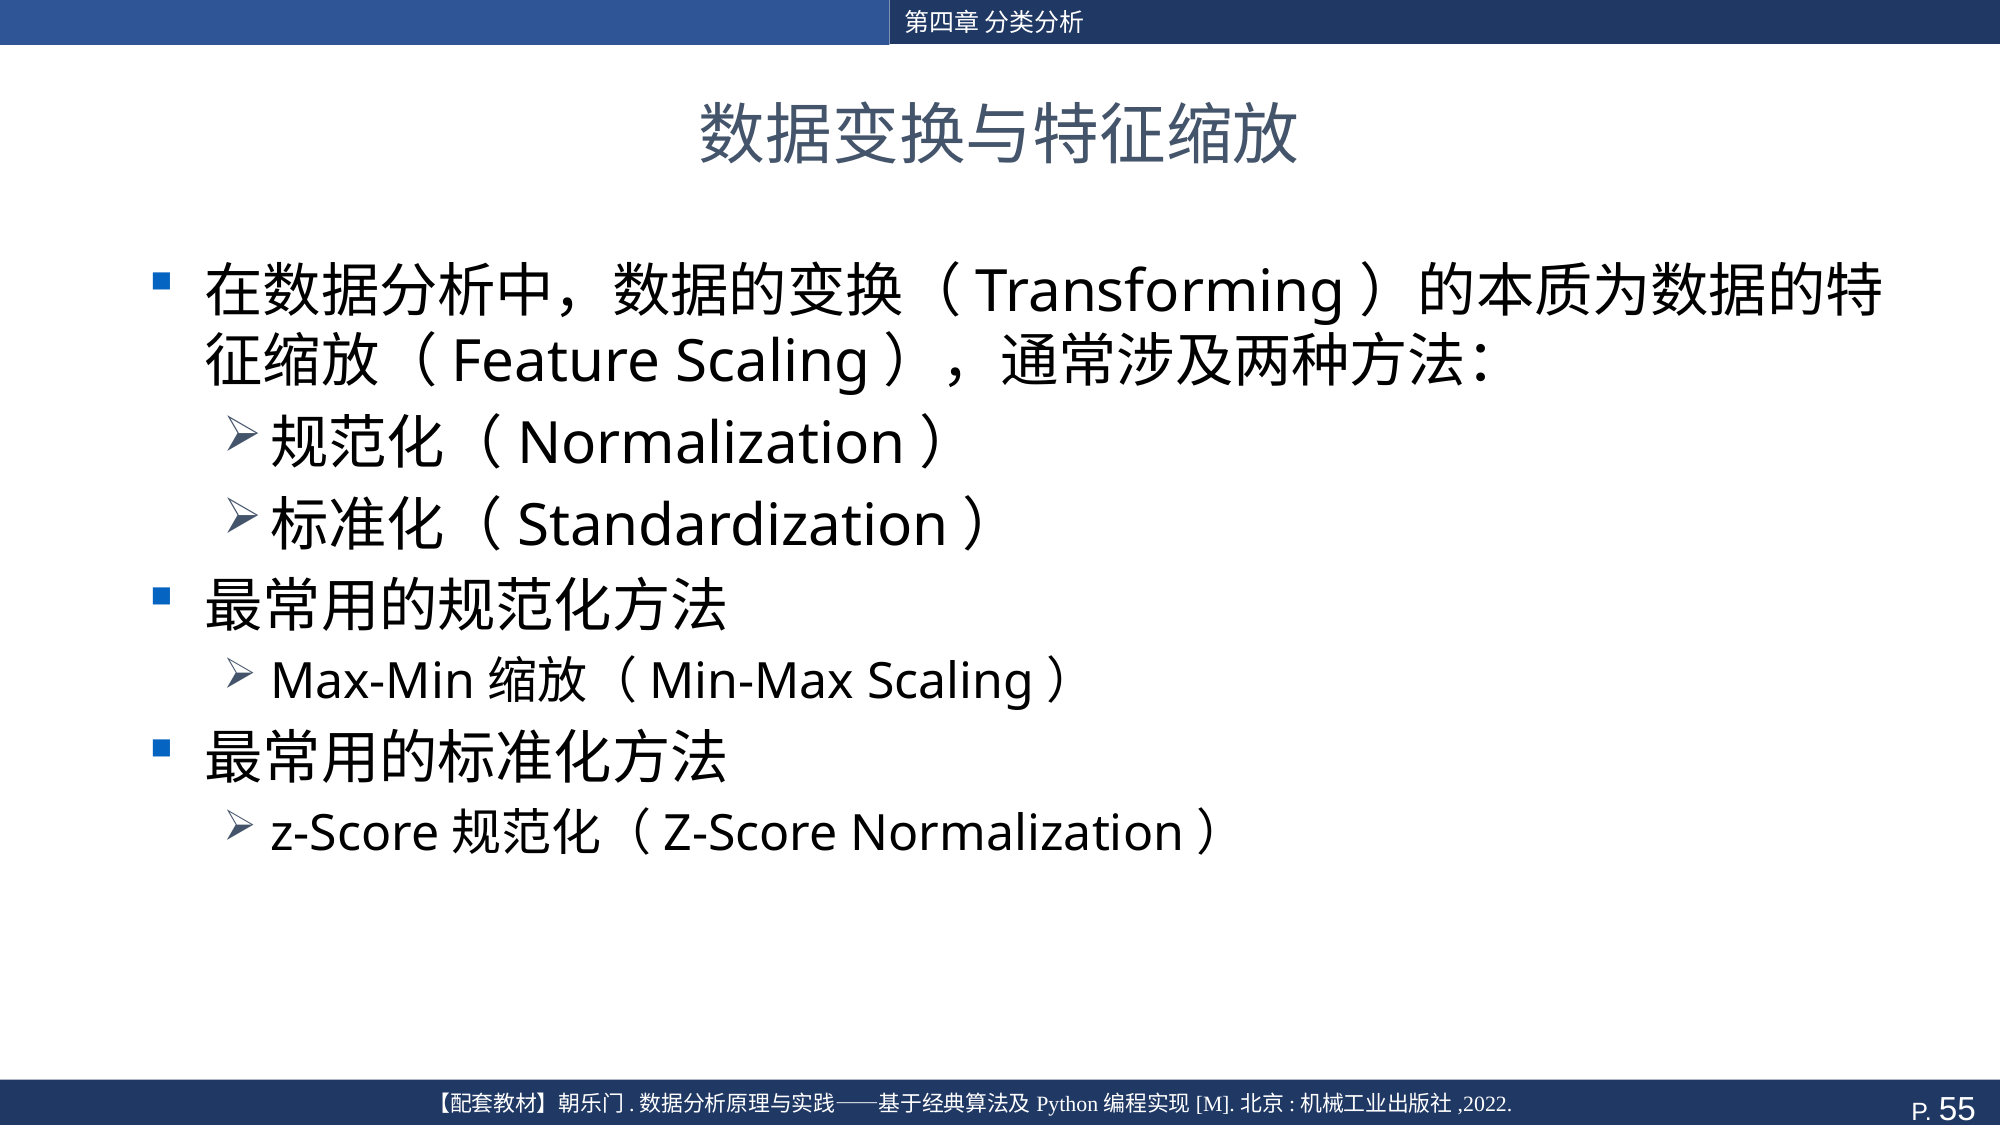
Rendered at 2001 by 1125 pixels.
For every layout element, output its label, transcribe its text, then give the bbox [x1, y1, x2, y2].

title 数据变换与特征缩放 [64, 64, 1934, 200]
list 在数据分析中，数据的变换（Transforming）的本质为数据的特征缩放（Feature Scaling），通常涉及两种方法： 规范化（Normalization） 标准化（Standardization） 最常用的规范化方法 Max-Min缩放（Min-Max Scaling） 最常用的标准化方法 z-Score规范化（Z-Score Normalization） [133, 245, 1917, 1028]
